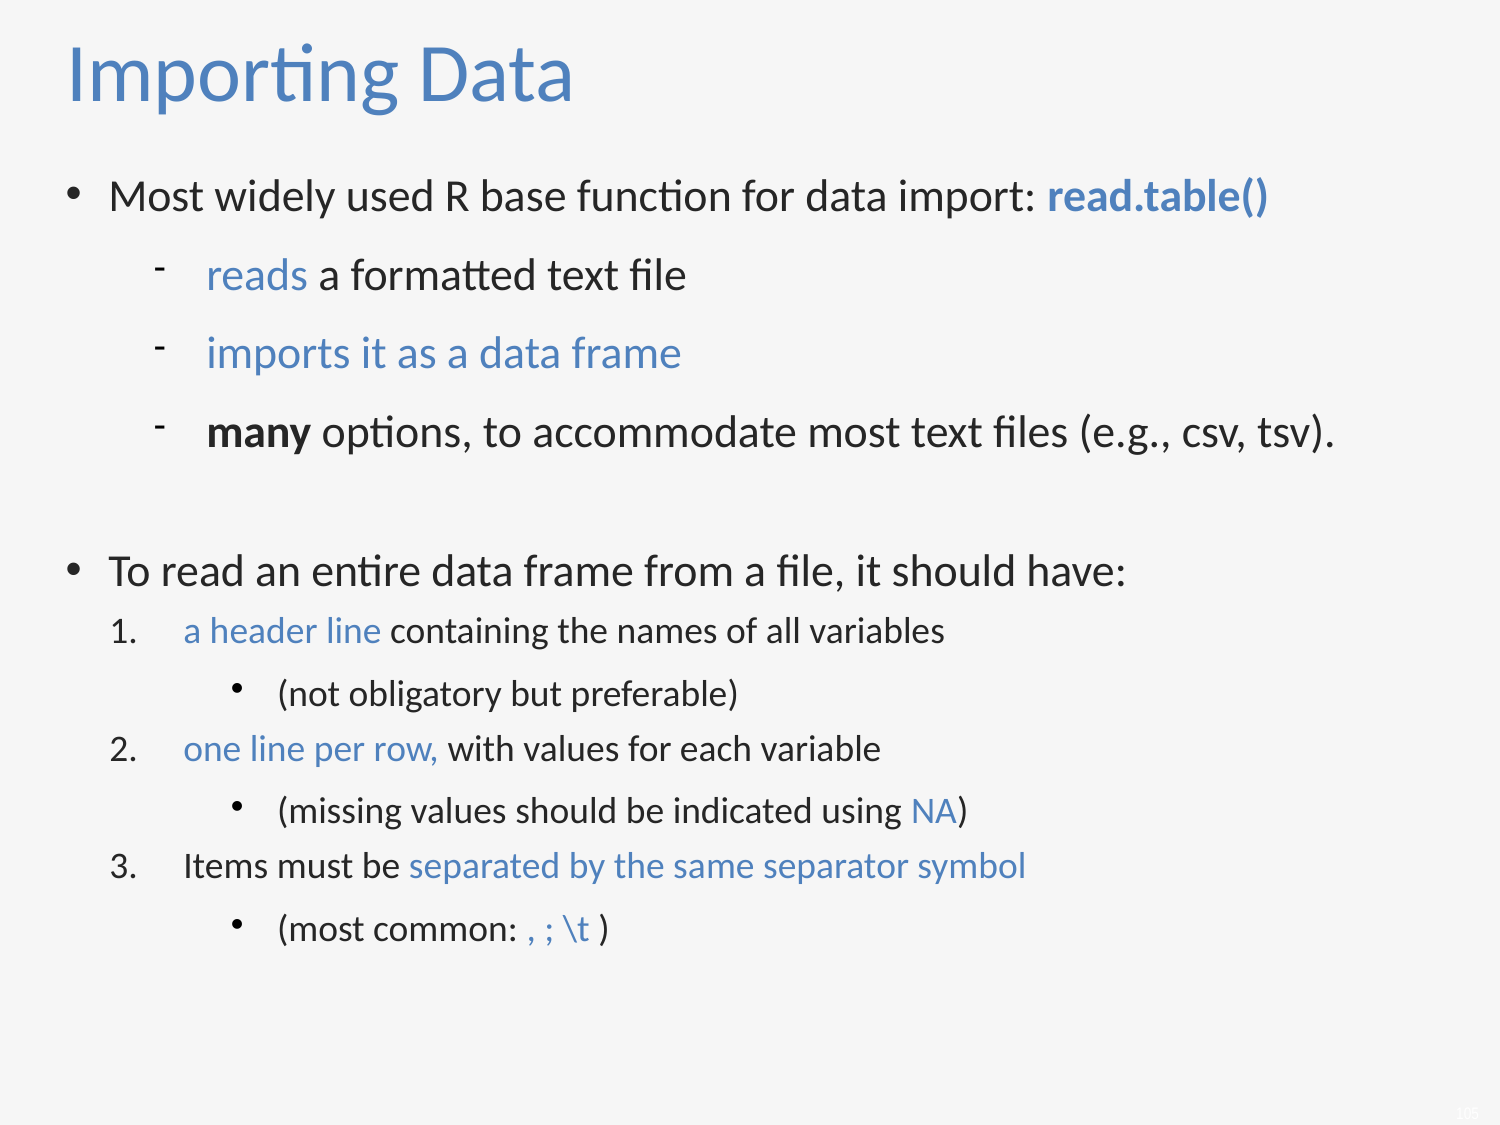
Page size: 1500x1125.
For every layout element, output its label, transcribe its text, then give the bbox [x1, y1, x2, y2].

text_box Importing Data [42, 18, 1345, 119]
text_box Most widely used R base function for data import: read.table() reads a formatted text file imports it as a data frame many options, to accommodate most text files (e.g., csv, tsv). To read an entire data frame from a file, it should have: a header line containing the names of all variables (not obligatory but preferable) one line per row, with values for each variable (missing values should be indicated using NA) Items must be separated by the same separator symbol (most common: , ; \t ) [64, 165, 1435, 1095]
